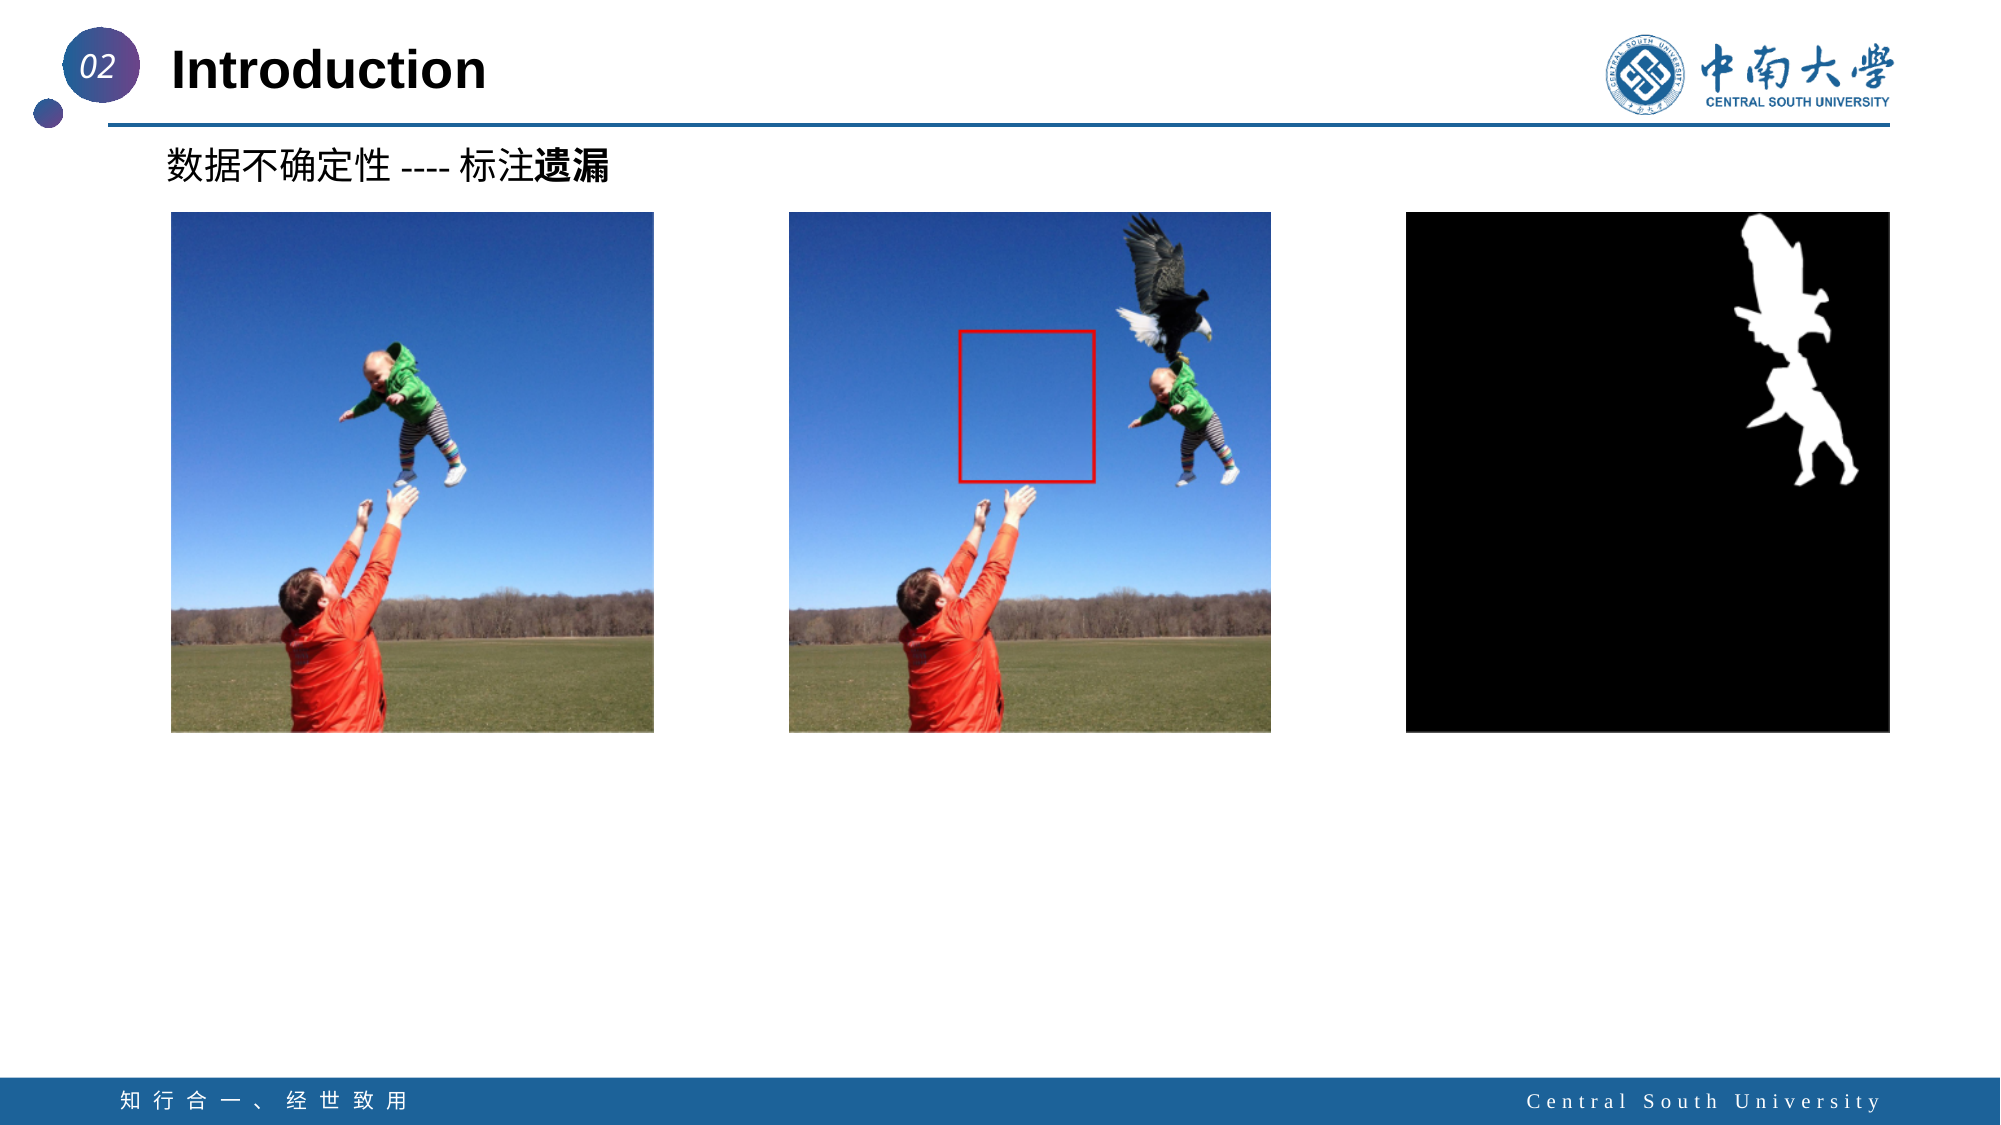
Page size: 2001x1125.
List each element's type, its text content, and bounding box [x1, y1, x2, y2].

text_box [158, 0, 1050, 118]
picture [171, 212, 654, 733]
text_box [0, 1077, 2000, 1125]
text_box Introduction [171, 24, 1063, 108]
picture [1595, 28, 1907, 121]
picture [1406, 212, 1890, 733]
text_box 数据不确定性----标注遗漏 [151, 134, 625, 195]
text_box Central South University [1511, 1080, 1894, 1120]
picture [789, 212, 1272, 733]
text_box 知行合一、经世致用 [105, 1080, 423, 1120]
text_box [33, 26, 153, 128]
